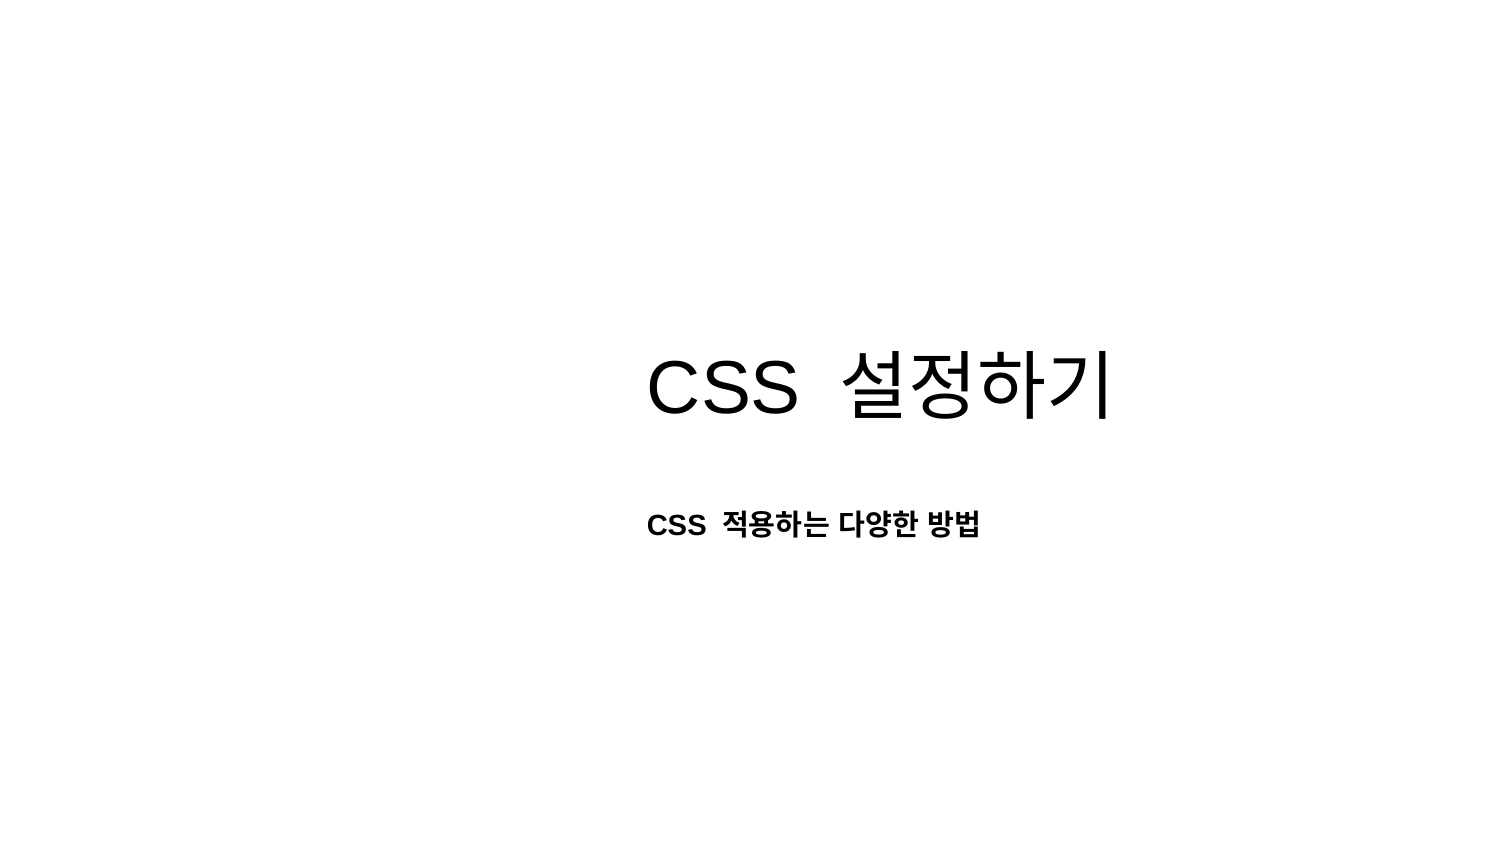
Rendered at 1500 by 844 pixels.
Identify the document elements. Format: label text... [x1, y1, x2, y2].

list CSS 적용하는 다양한 방법 [631, 483, 1500, 564]
list CSS 설정하기 [631, 294, 1500, 472]
